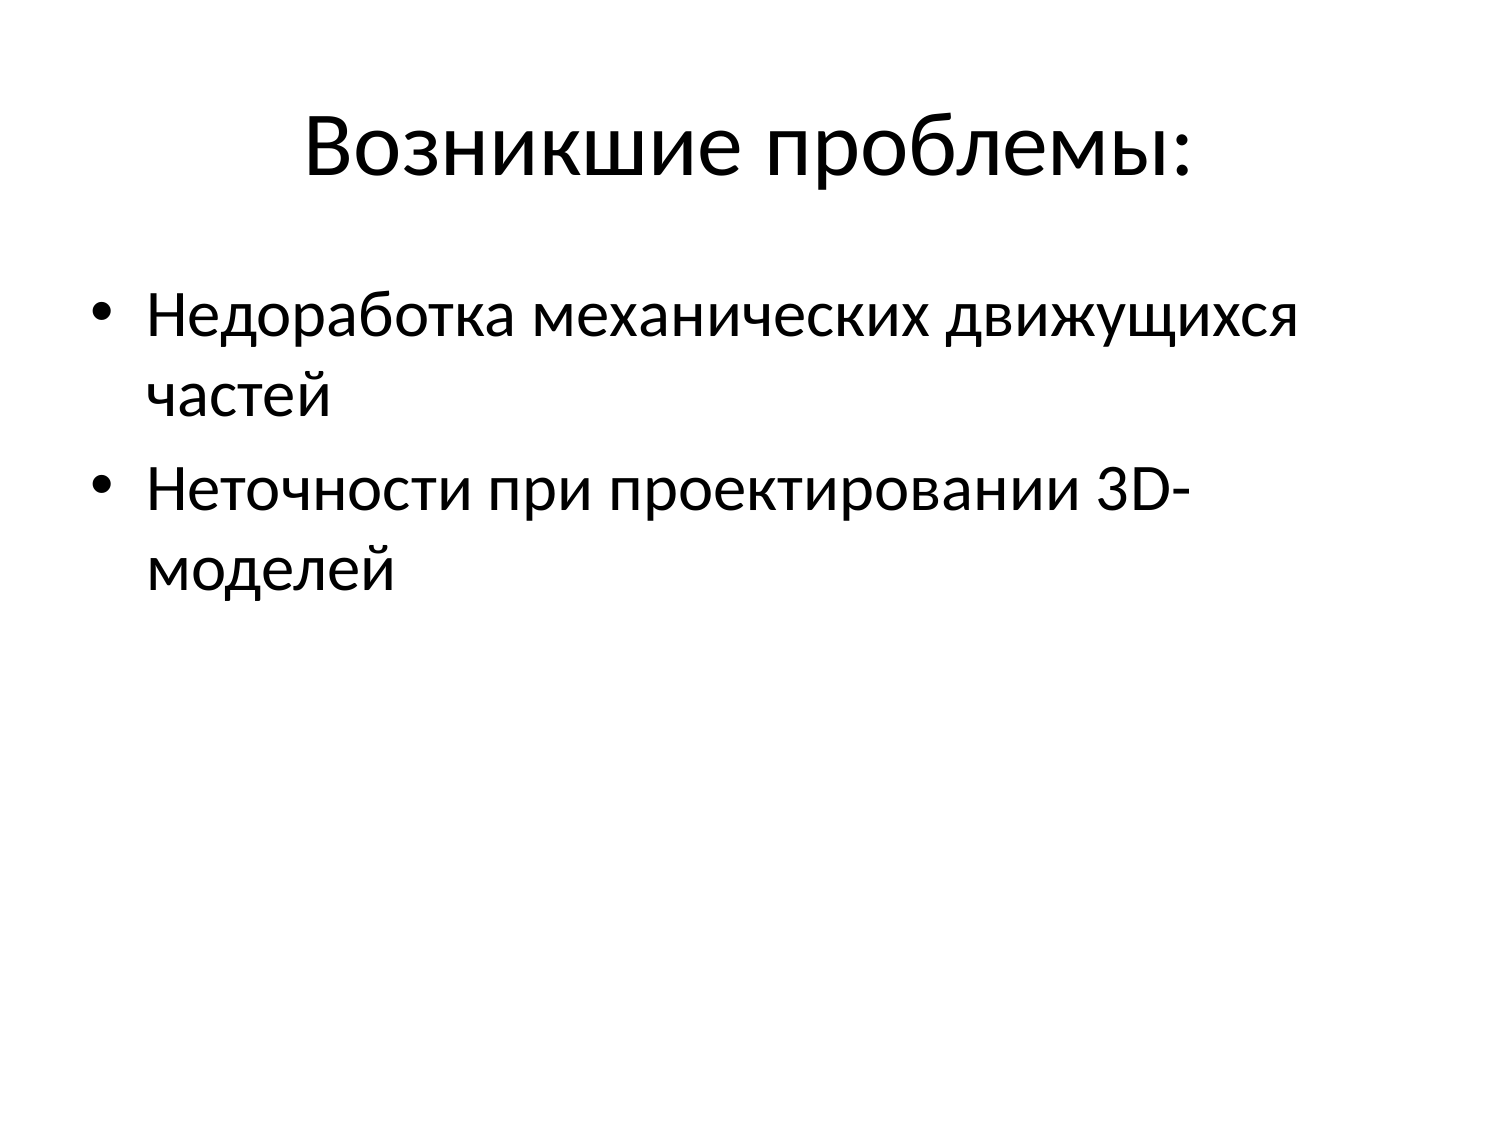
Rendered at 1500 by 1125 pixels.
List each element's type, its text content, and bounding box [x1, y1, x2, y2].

list Недоработка механических движущихся частей Неточности при проектировании 3D-моделей [75, 262, 1425, 1005]
title Возникшие проблемы: [75, 45, 1425, 233]
